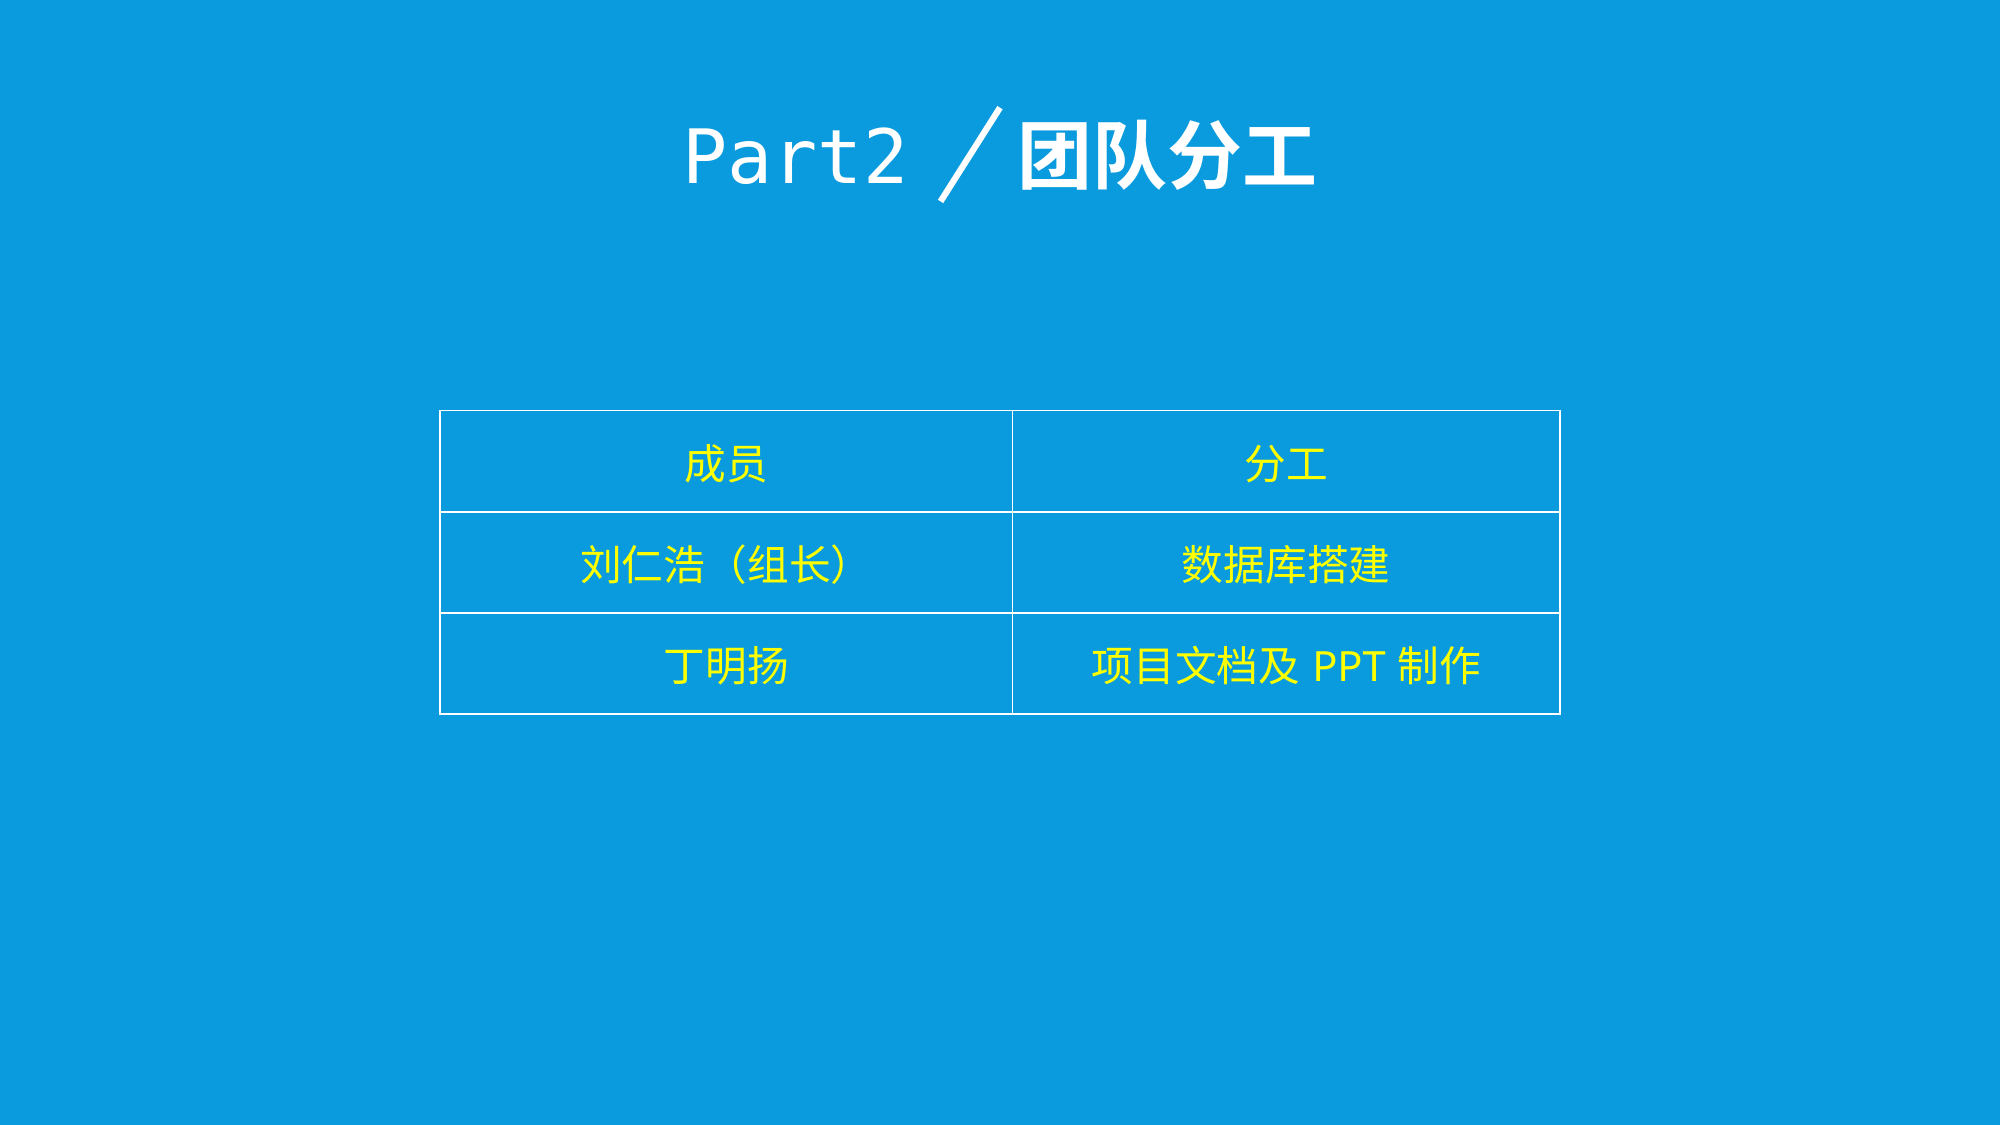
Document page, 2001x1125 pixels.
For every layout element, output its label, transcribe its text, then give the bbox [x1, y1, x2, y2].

table_header 成员 [441, 411, 1012, 511]
title 流程图 [0, 46, 1605, 294]
table_header 分工 [1013, 411, 1559, 511]
table_cell 项目文档及PPT制作 [1013, 614, 1559, 713]
text_box Part2 团队分工 [488, 101, 1512, 207]
table_cell 刘仁浩（组长） [441, 513, 1012, 612]
table_cell 丁明扬 [441, 614, 1012, 713]
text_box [940, 107, 1001, 202]
table_cell 数据库搭建 [1013, 513, 1559, 612]
